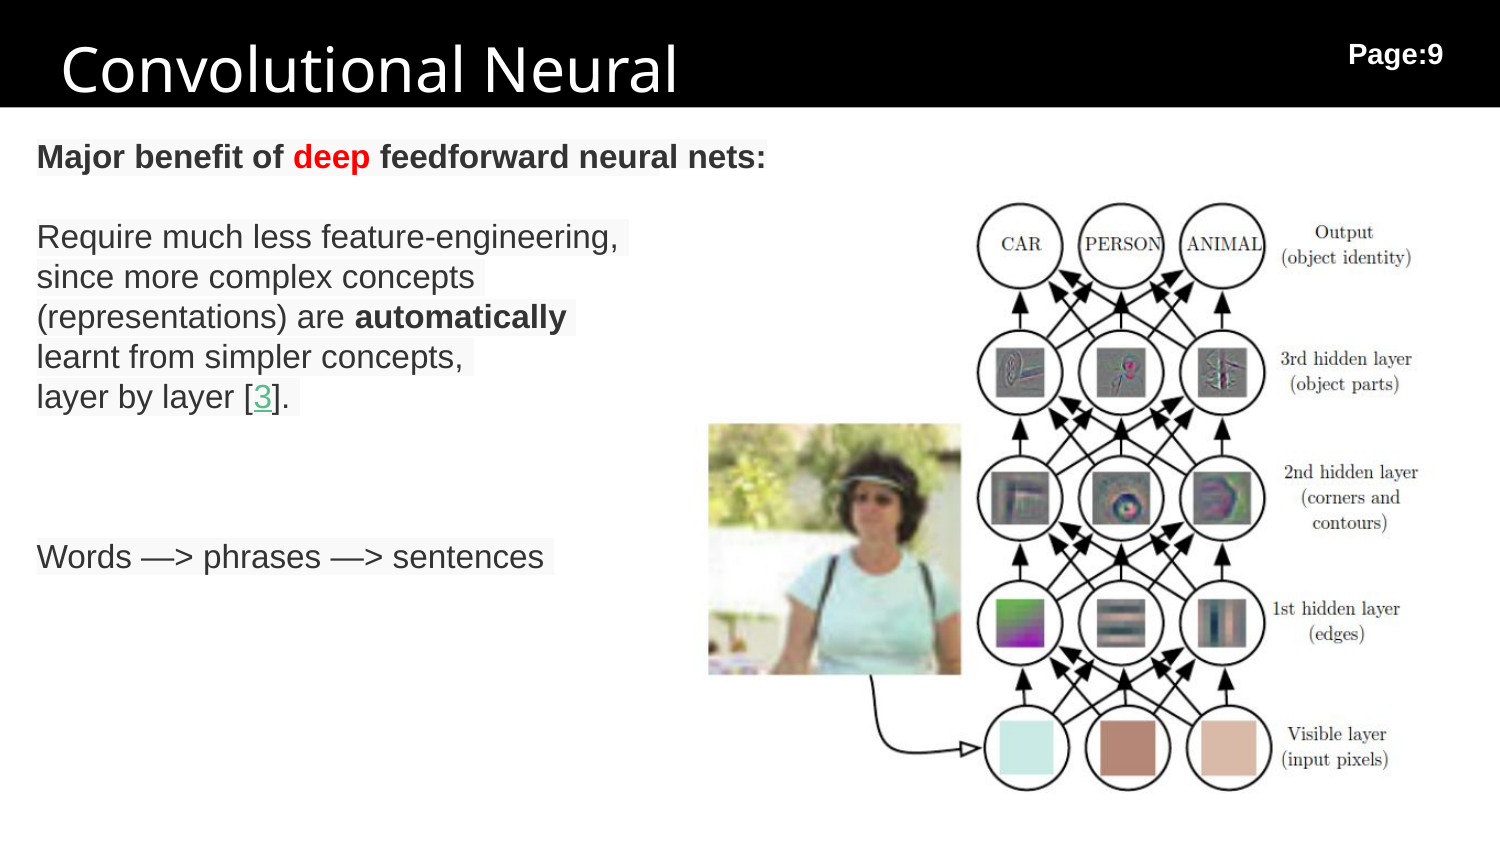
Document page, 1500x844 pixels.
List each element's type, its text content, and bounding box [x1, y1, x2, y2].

text_box Major benefit of deep feedforward neural nets: Require much less feature-engineering, since more complex concepts (representations) are automatically learnt from simpler concepts, layer by layer [3]. Words —> phrases —> sentences [21, 120, 1474, 831]
text_box [0, 0, 1500, 108]
picture [660, 169, 1437, 803]
text_box Page:9 [1333, 20, 1487, 73]
text_box Convolutional Neural Networks [12, 14, 789, 130]
